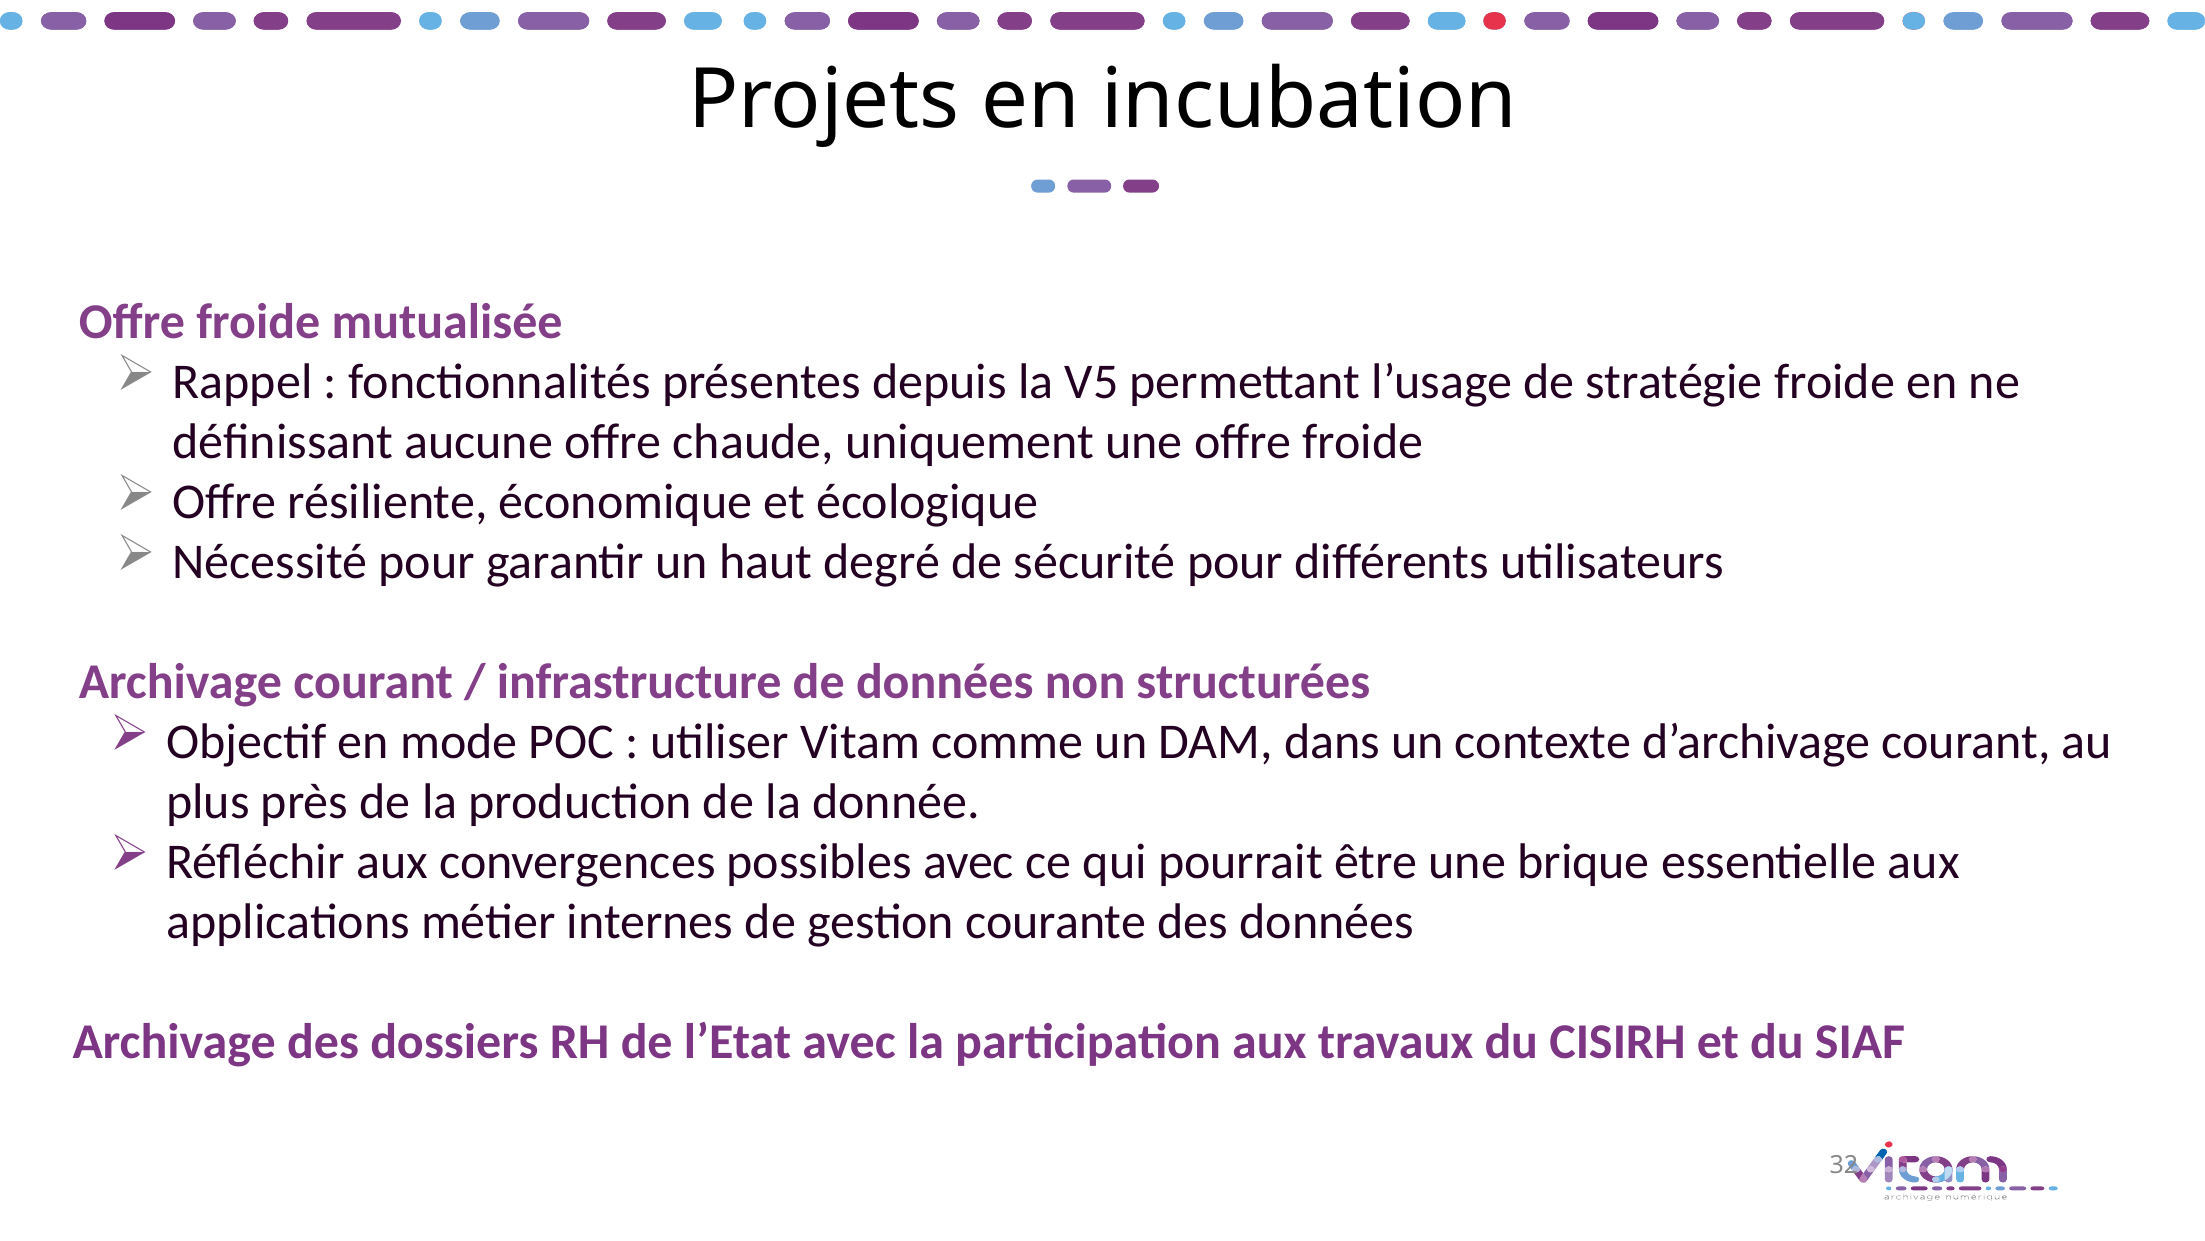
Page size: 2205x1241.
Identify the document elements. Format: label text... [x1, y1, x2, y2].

text_box [1067, 179, 1112, 193]
text_box Offre froide mutualisée Rappel : fonctionnalités présentes depuis la V5 permettant l’usage de stratégie froide en ne définissant aucune offre chaude, uniquement une offre froide Offre résiliente, économique et écologique Nécessité pour garantir un haut degré de sécurité pour différents utilisateurs Archivage courant / infrastructure de données non structurées Objectif en mode POC : utiliser Vitam comme un DAM, dans un contexte d’archivage courant, au plus près de la production de la donnée. Réfléchir aux convergences possibles avec ce qui pourrait être une brique essentielle aux applications métier internes de gestion courante des données Archivage des dossiers RH de l’Etat avec la participation aux travaux du CISIRH et du SIAF [57, 281, 2148, 1074]
text_box [1031, 179, 1056, 193]
text_box Projets en incubation [257, 27, 1949, 174]
text_box [1123, 179, 1160, 193]
slide_number 32 [1797, 1132, 1874, 1199]
